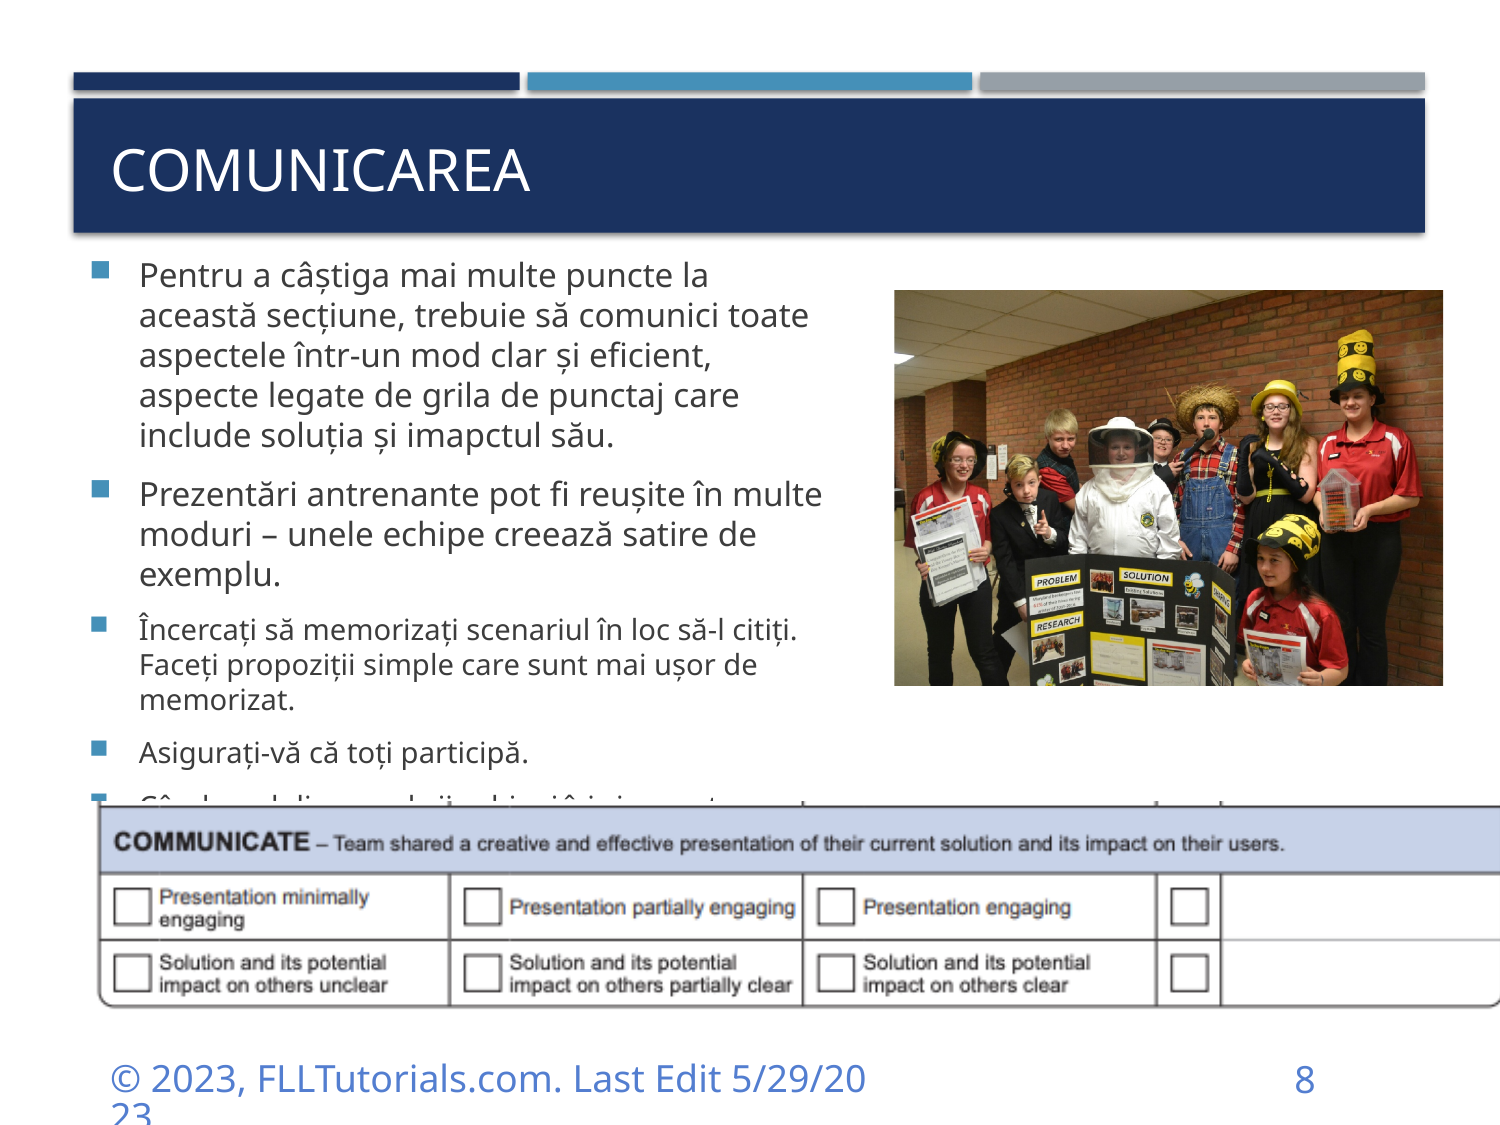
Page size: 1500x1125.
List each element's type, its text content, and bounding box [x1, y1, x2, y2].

picture [893, 290, 1444, 687]
picture [72, 800, 1500, 1042]
list Pentru a câștiga mai multe puncte la această secțiune, trebuie să comunici toate aspectele într-un mod clar și eficient, aspecte legate de grila de punctaj care include soluția și imapctul său. Prezentări antrenante pot fi reușite în multe moduri – unele echipe creează satire de exemplu. Încercați să memorizați scenariul în loc să-l citiți. Faceți propoziții simple care sunt mai ușor de memorizat. Asigurați-vă că toți participă. Când unul din membrii echipei își zice partea, toată echipa trebuie să fie angajată în prezentare. [73, 246, 849, 800]
slide_number 8 [1279, 1051, 1406, 1109]
title comunicarea [95, 112, 1406, 211]
footer © 2023, FLLTutorials.com. Last Edit 5/29/2023 [95, 1051, 895, 1108]
